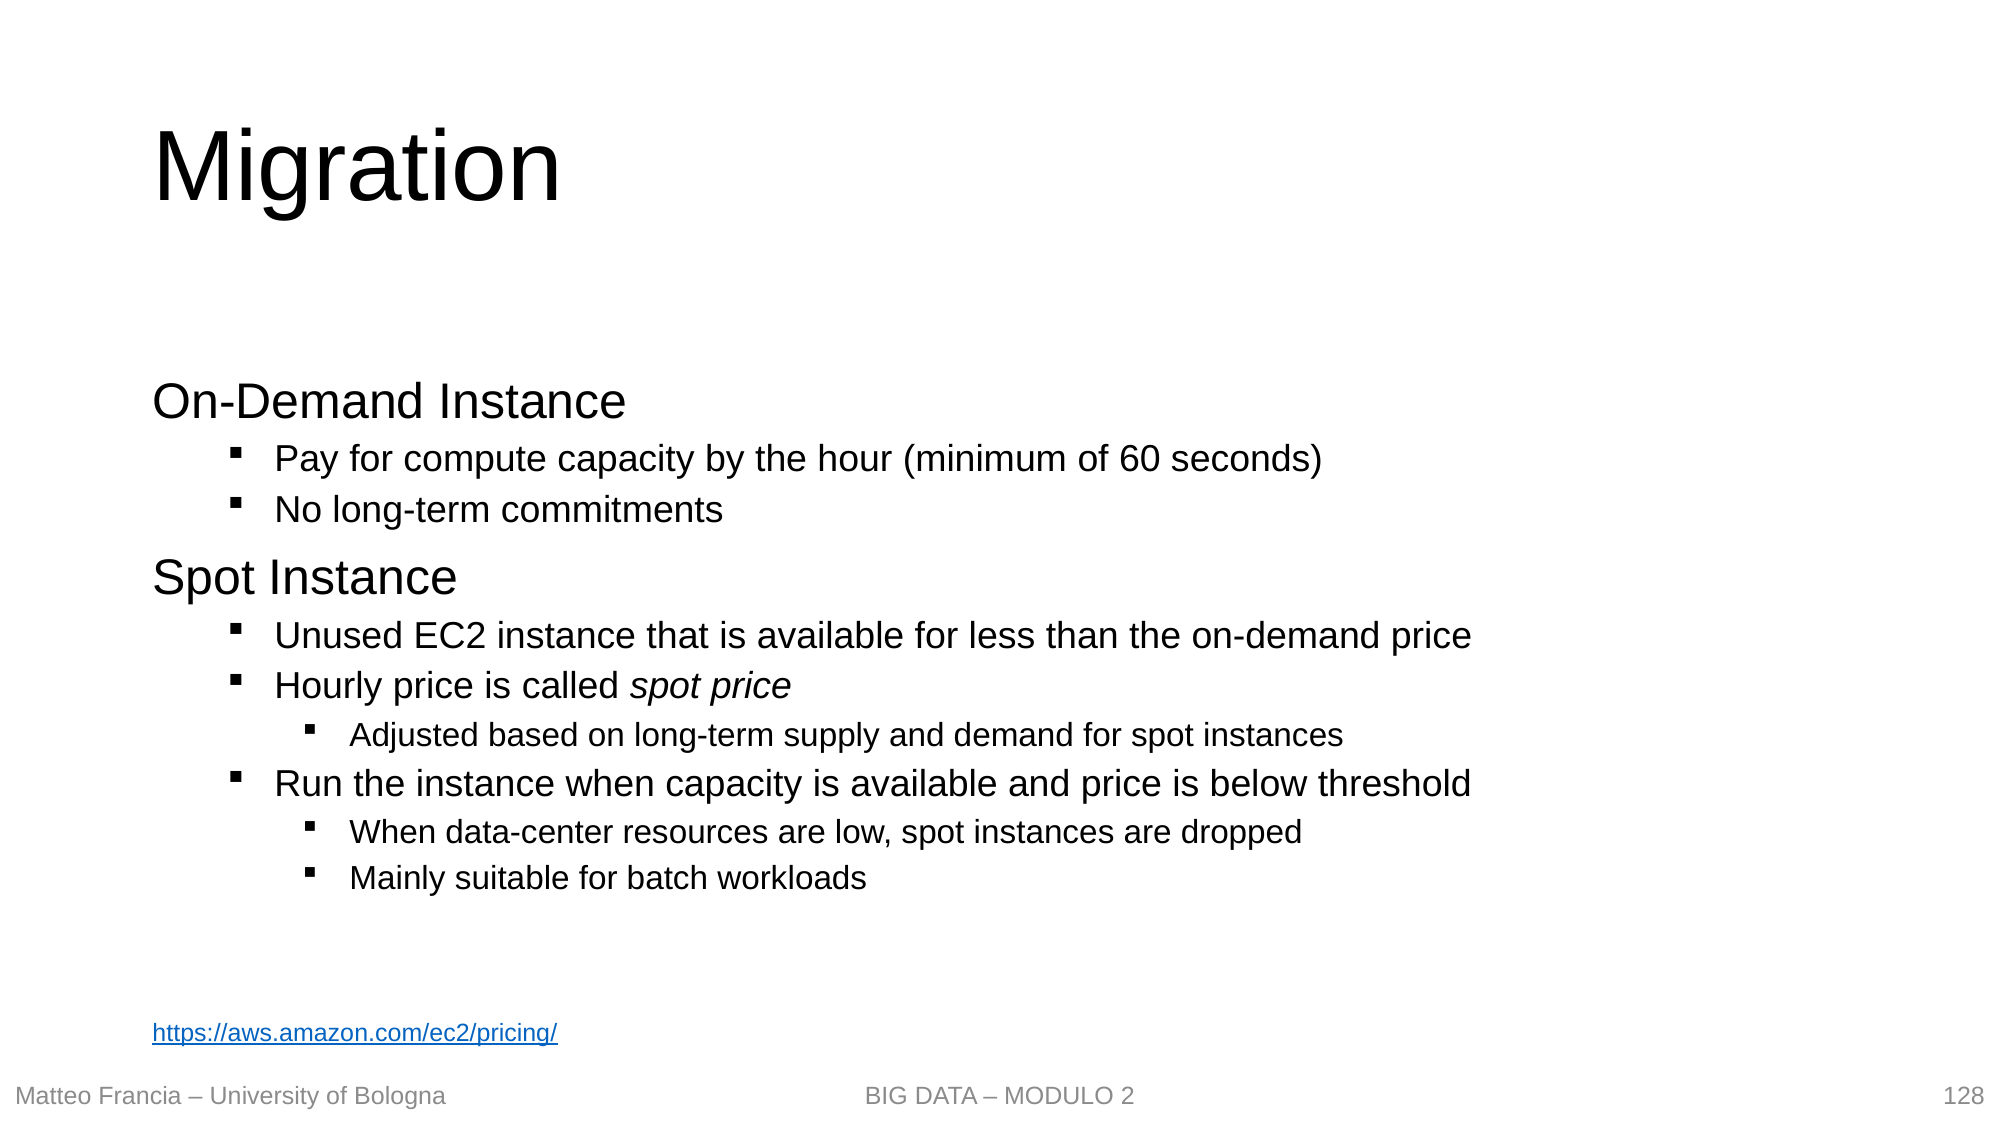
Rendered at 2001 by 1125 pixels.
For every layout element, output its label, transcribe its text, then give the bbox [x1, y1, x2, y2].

slide_number 128 [1550, 1065, 2000, 1125]
list On-Demand Instance Pay for compute capacity by the hour (minimum of 60 seconds) No long-term commitments Spot Instance Unused EC2 instance that is available for less than the on-demand price Hourly price is called spot price Adjusted based on long-term supply and demand for spot instances Run the instance when capacity is available and price is below threshold When data-center resources are low, spot instances are dropped Mainly suitable for batch workloads [137, 278, 1863, 993]
title Migration [137, 59, 1863, 278]
footer Matteo Francia – University of Bologna [0, 1065, 466, 1125]
list https://aws.amazon.com/ec2/pricing/ [137, 1003, 1863, 1064]
